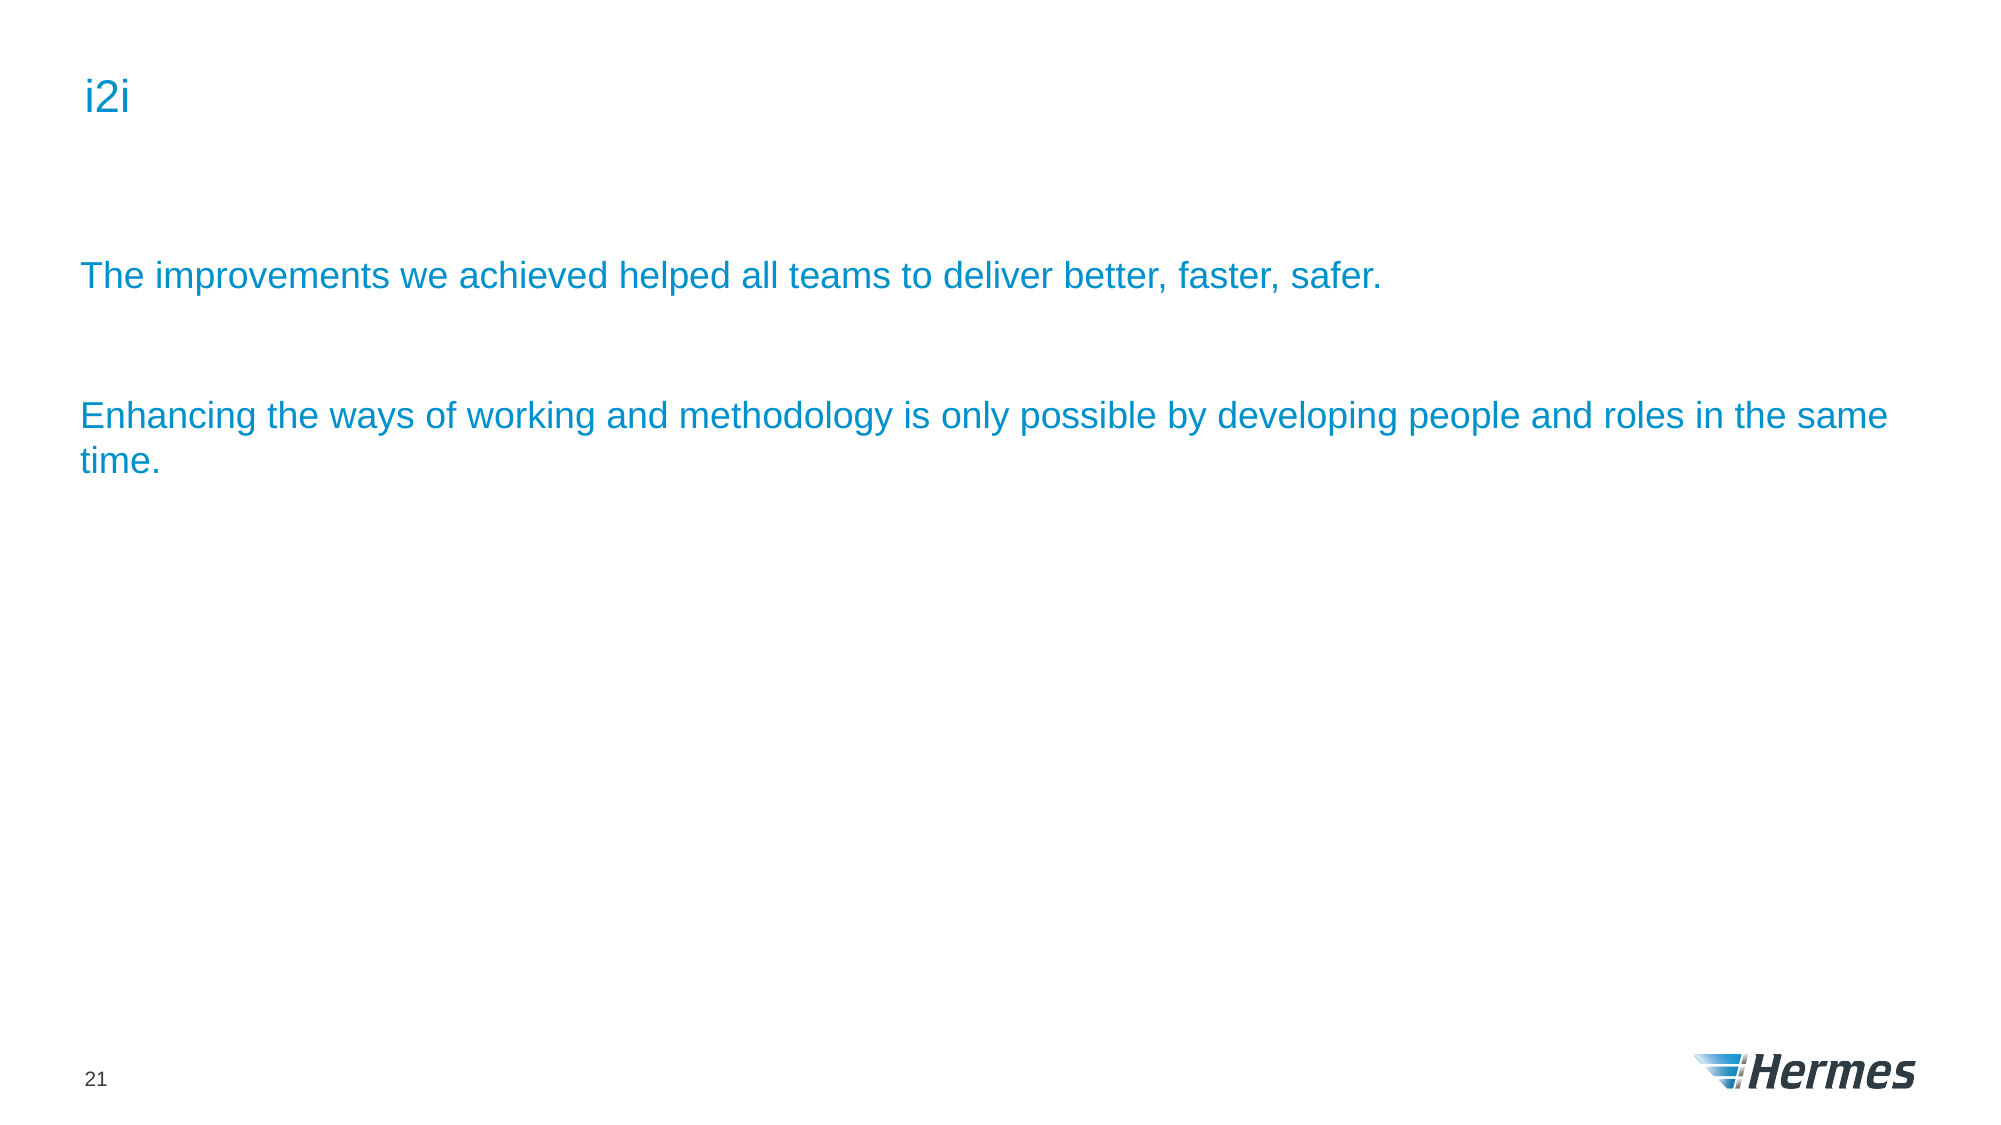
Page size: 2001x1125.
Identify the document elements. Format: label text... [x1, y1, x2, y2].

picture [1694, 1054, 1916, 1089]
slide_number 21 [84, 1062, 304, 1093]
title i2i [84, 66, 1916, 185]
list The improvements we achieved helped all teams to deliver better, faster, safer. Enhancing the ways of working and methodology is only possible by developing people and roles in the same time. [80, 250, 1911, 1007]
